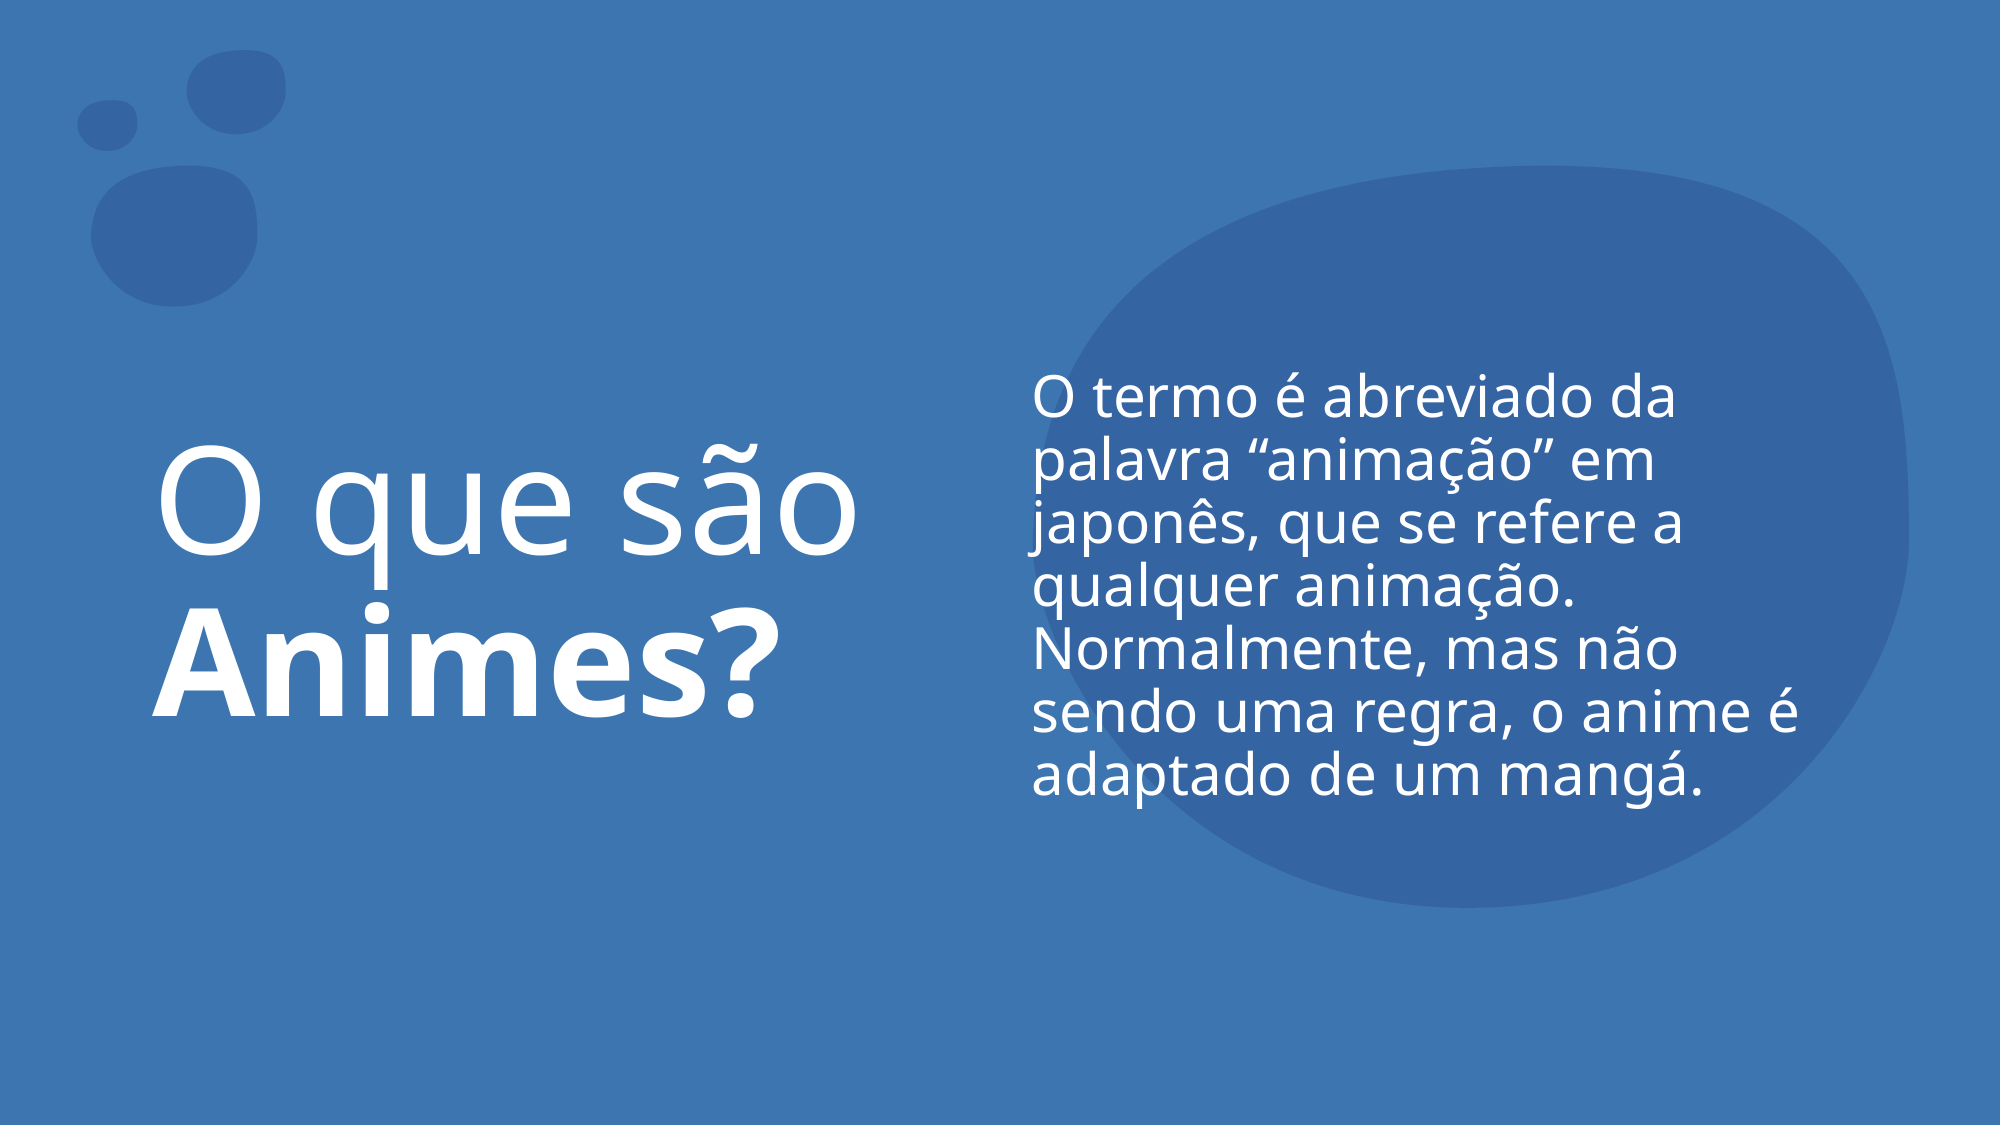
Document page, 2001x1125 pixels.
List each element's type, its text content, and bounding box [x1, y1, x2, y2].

title O que são Animes? [137, 161, 968, 1014]
list O termo é abreviado da palavra “animação” em japonês, que se refere a qualquer animação. Normalmente, mas não sendo uma regra, o anime é adaptado de um mangá. [1016, 161, 1863, 1014]
